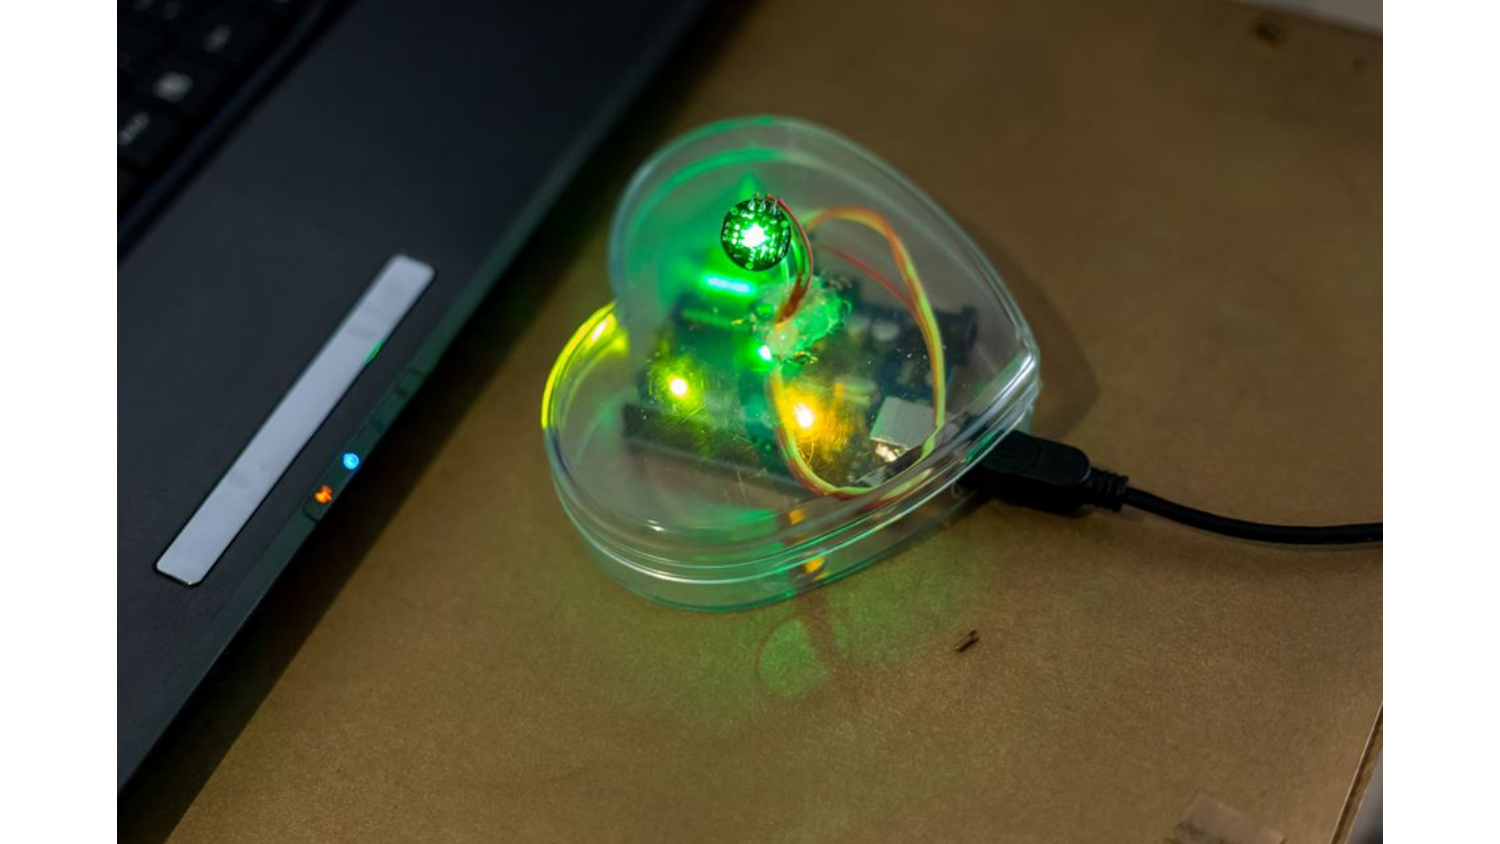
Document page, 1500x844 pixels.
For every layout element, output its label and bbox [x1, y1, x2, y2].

picture [116, 0, 1383, 844]
